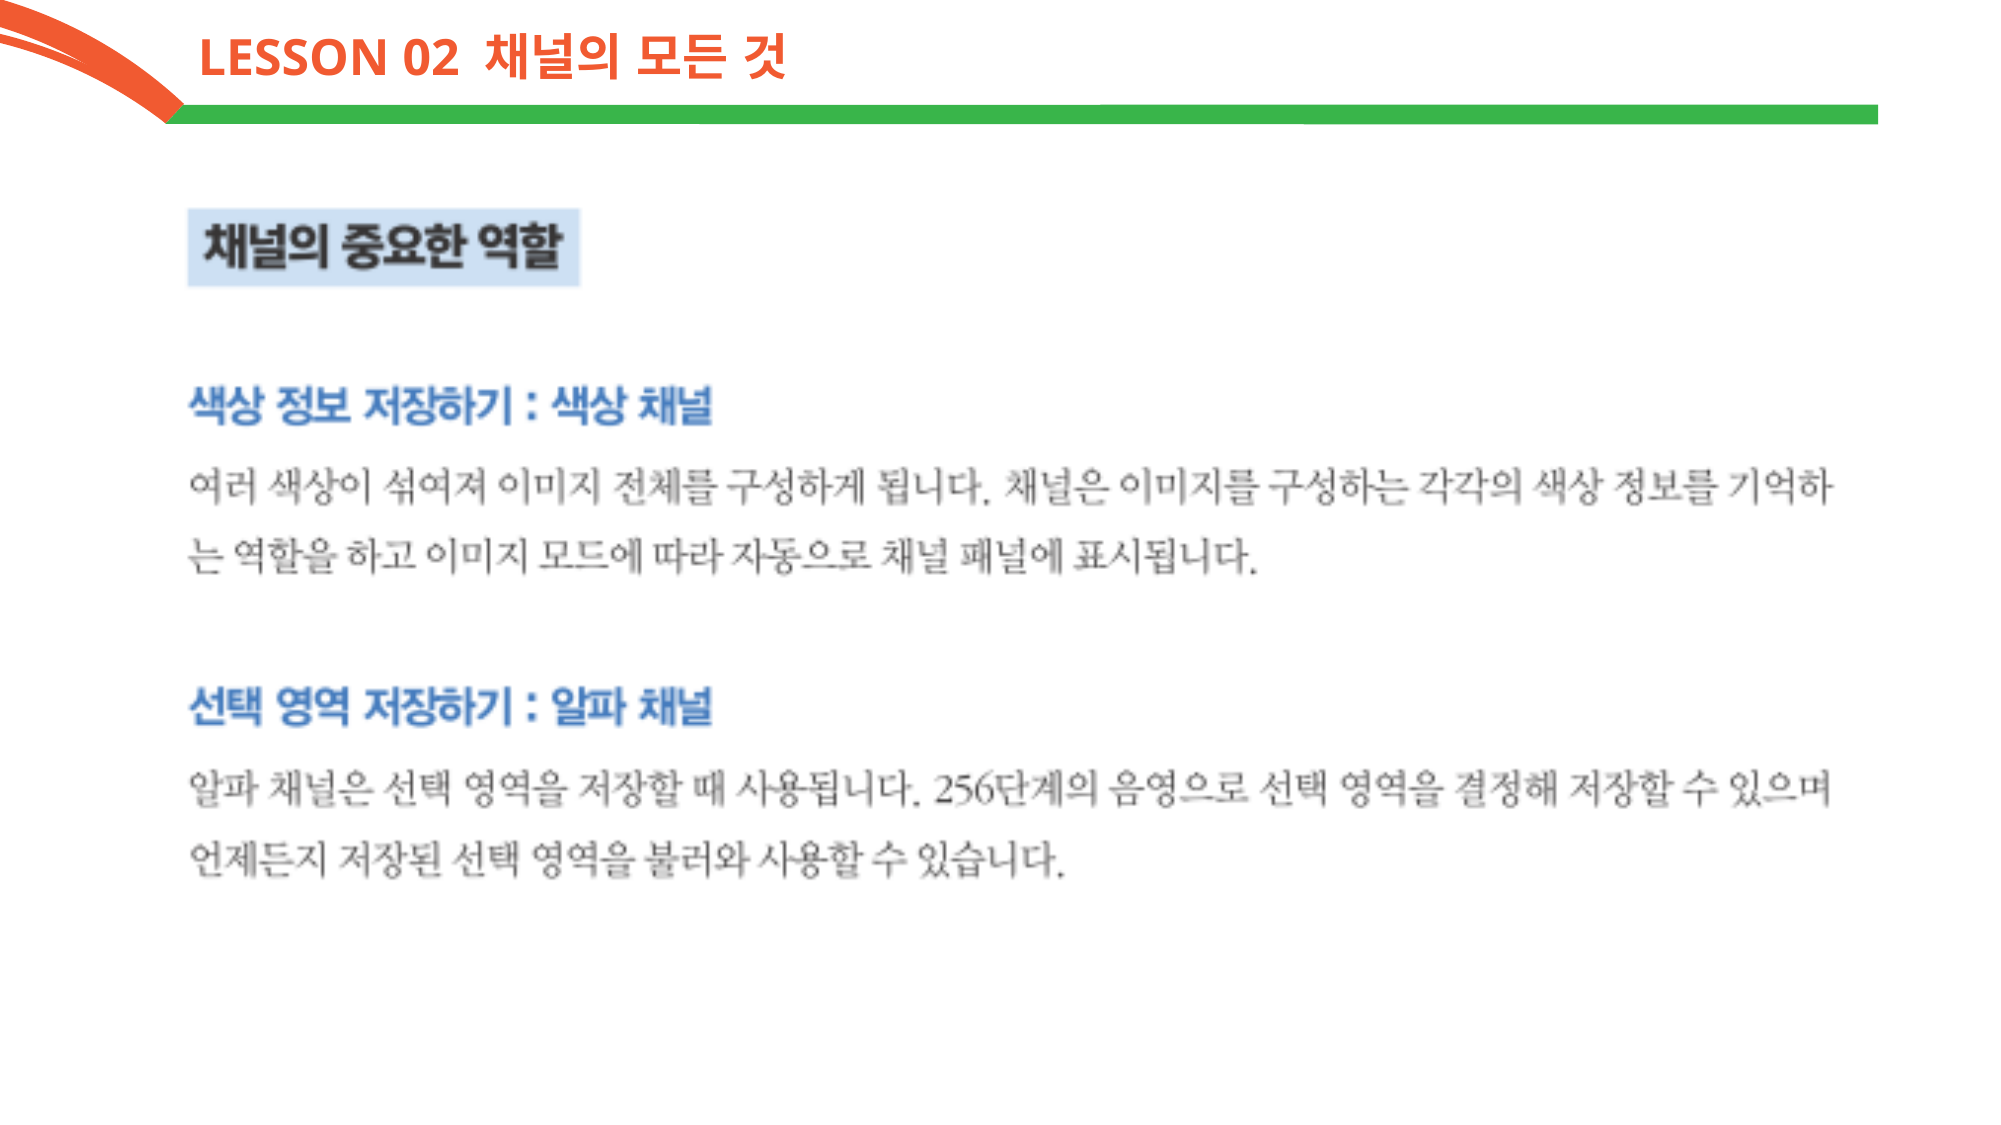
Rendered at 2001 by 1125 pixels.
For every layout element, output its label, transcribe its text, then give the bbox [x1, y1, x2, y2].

picture [182, 207, 1865, 898]
title LESSON 02 채널의 모든 것 [183, 24, 1836, 95]
